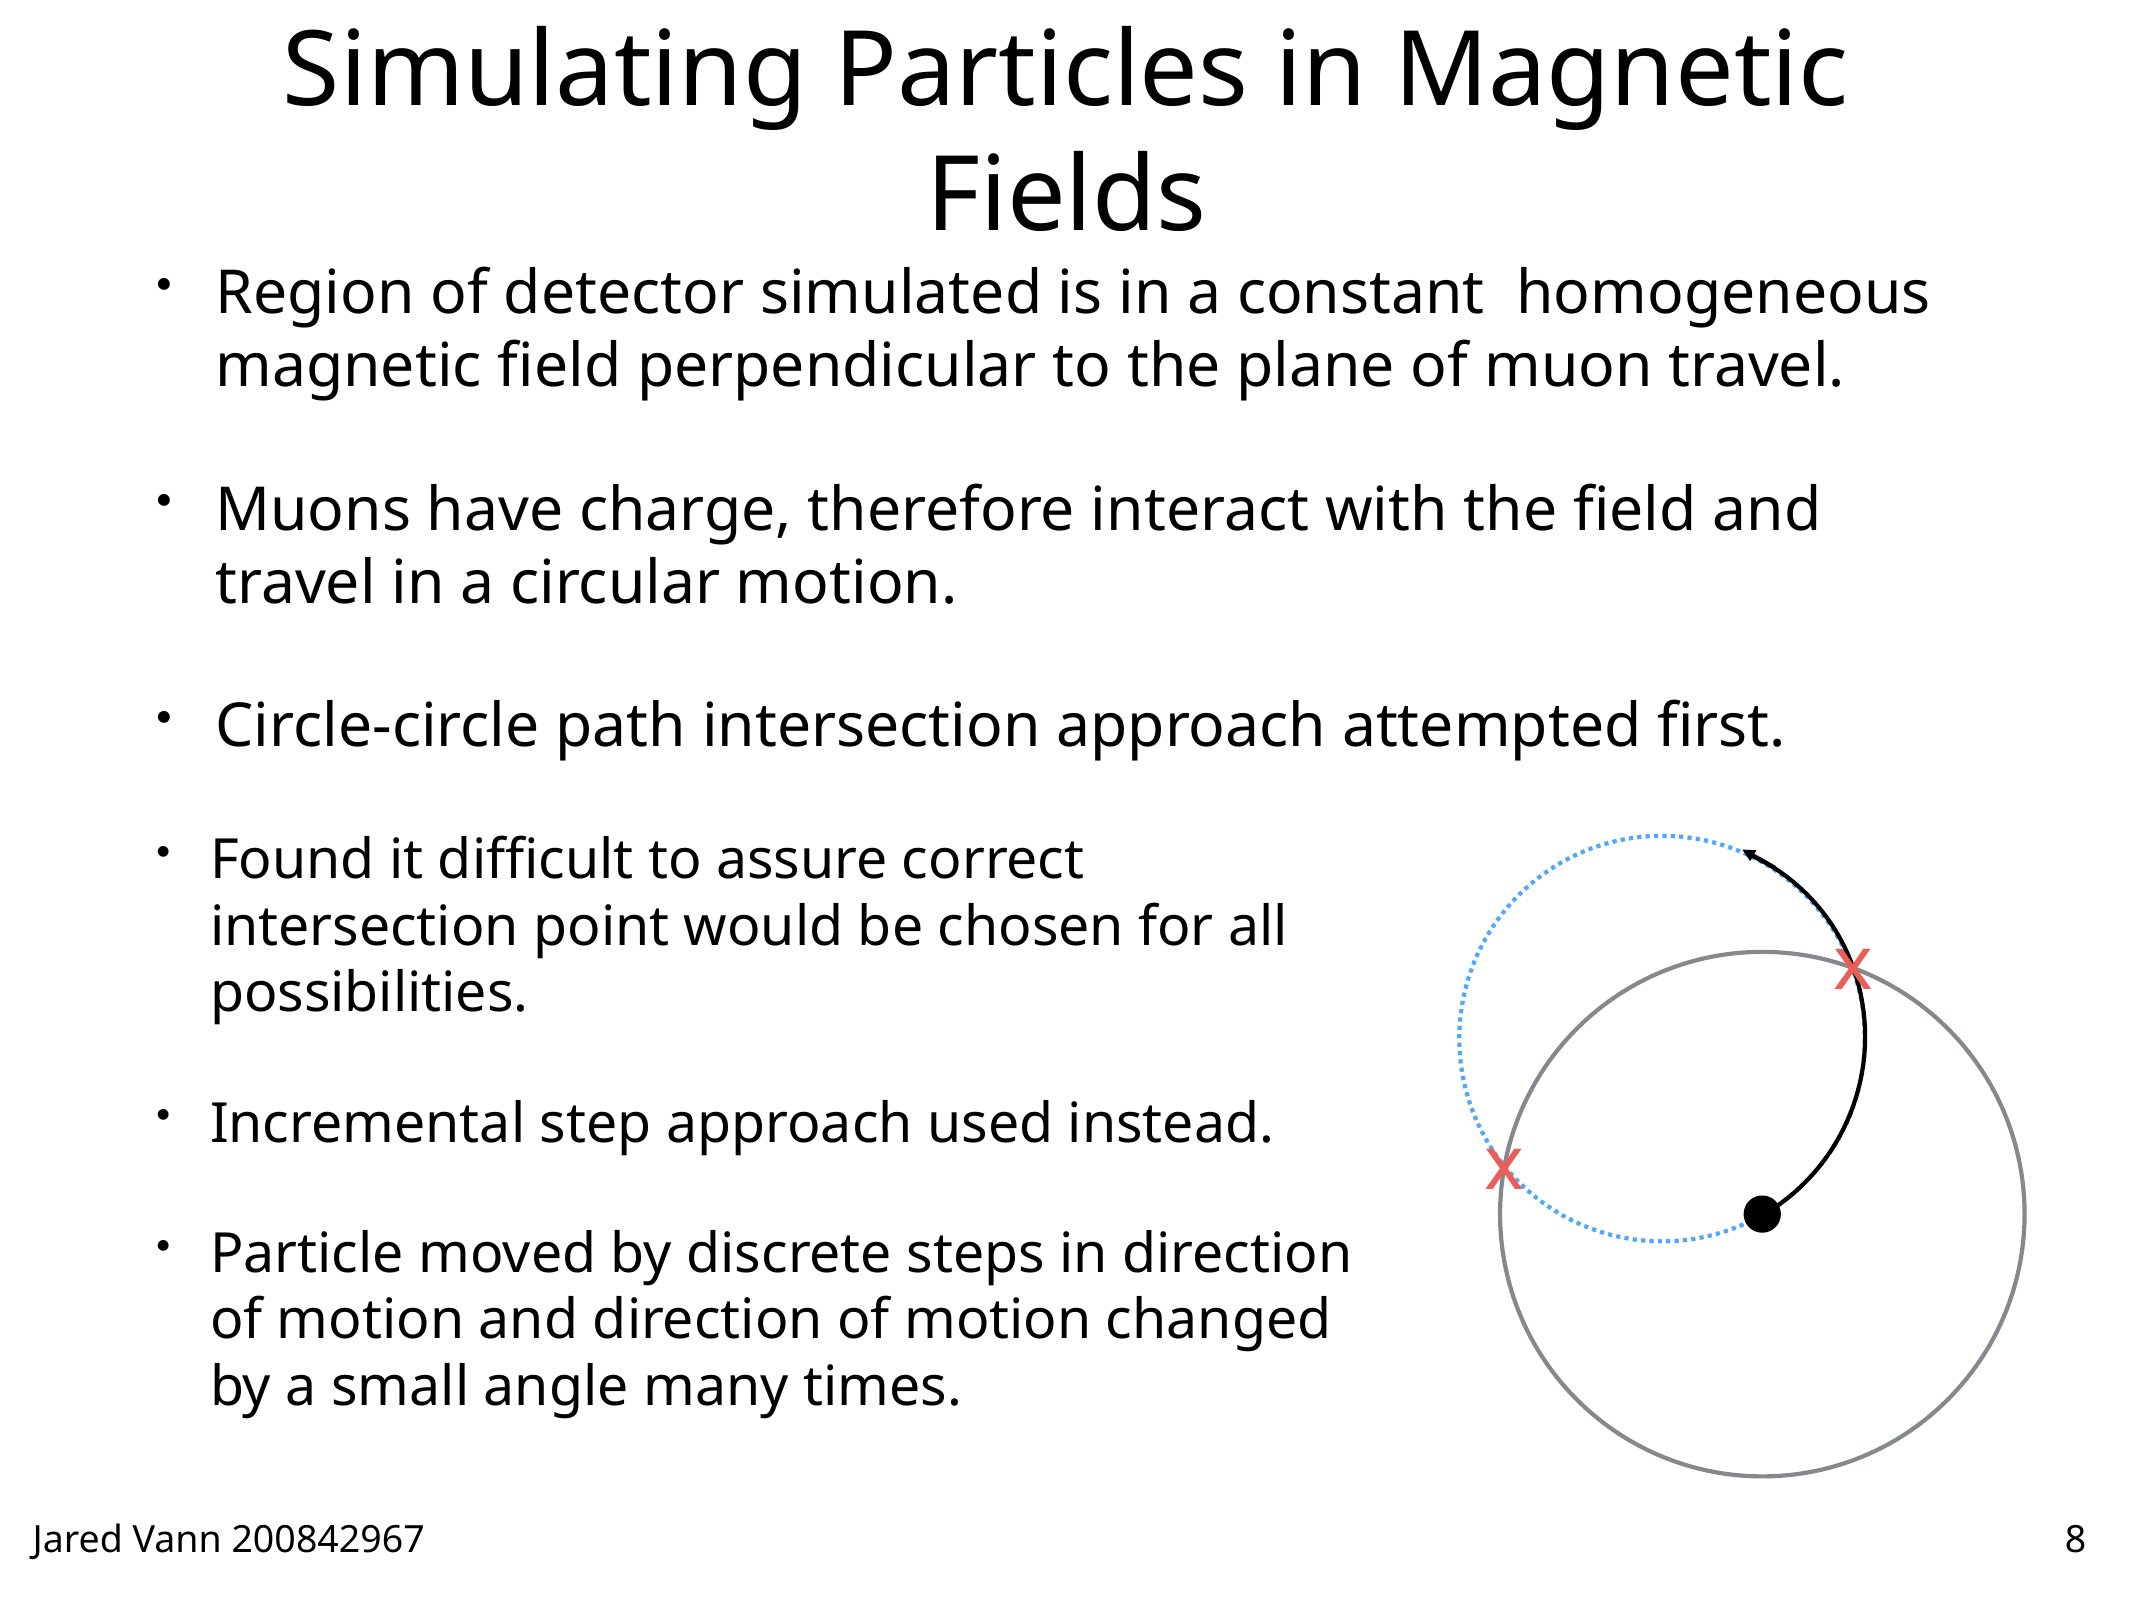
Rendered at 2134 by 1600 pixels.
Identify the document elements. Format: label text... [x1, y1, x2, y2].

list Region of detector simulated is in a constant homogeneous magnetic field perpendicular to the plane of muon travel. Muons have charge, therefore interact with the field and travel in a circular motion. Circle-circle path intersection approach attempted first. [155, 252, 1978, 785]
text_box Found it difficult to assure correct intersection point would be chosen for all possibilities. Incremental step approach used instead. Particle moved by discrete steps in direction of motion and direction of motion changed by a small angle many times. [156, 823, 1370, 1464]
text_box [1459, 835, 2025, 1477]
slide_number 8 [2055, 1514, 2096, 1579]
title Simulating Particles in Magnetic Fields [155, 36, 1978, 215]
